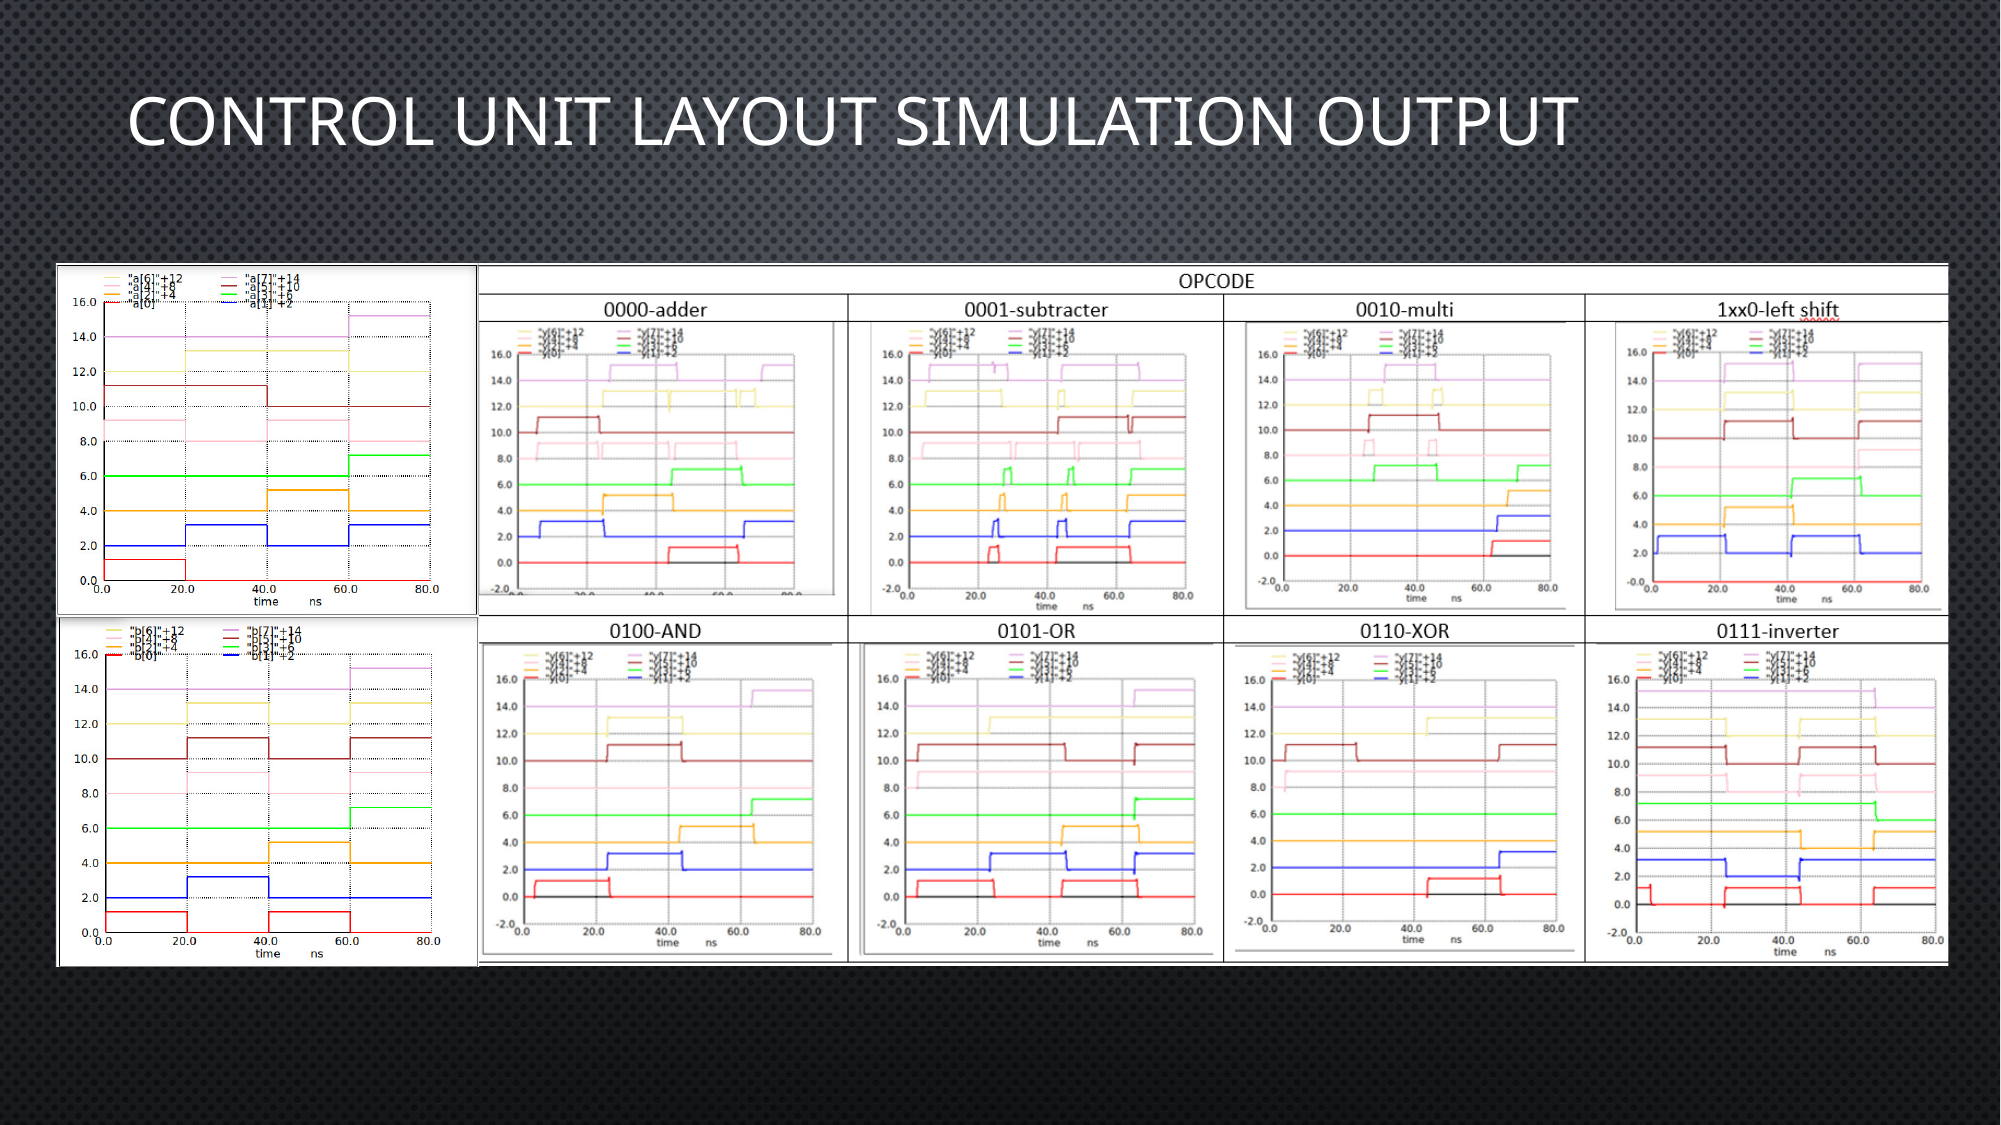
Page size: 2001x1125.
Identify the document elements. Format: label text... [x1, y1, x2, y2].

title Control Unit Layout Simulation Output [111, 0, 1762, 238]
picture [55, 263, 1949, 967]
